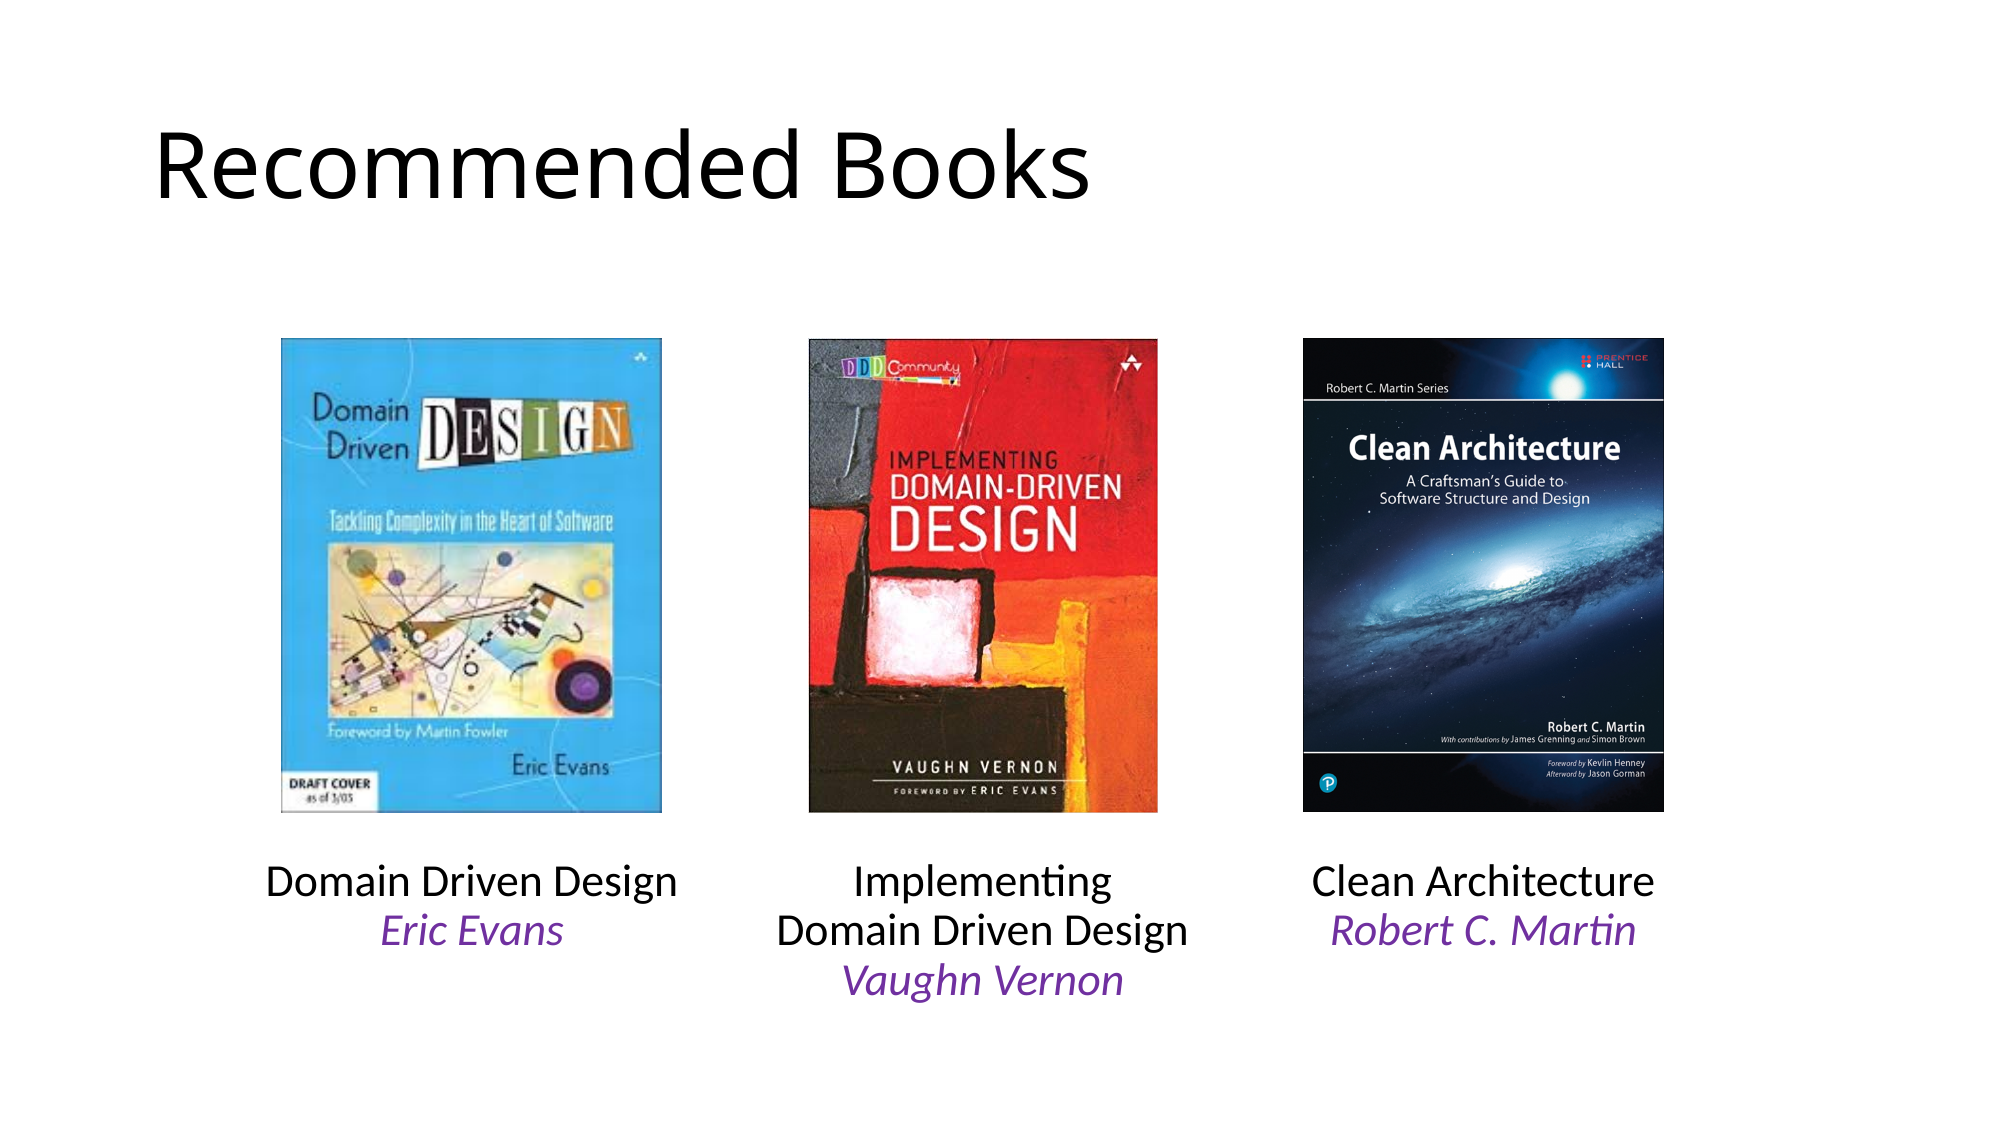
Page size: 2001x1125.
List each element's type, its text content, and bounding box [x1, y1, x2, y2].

picture [1303, 338, 1664, 812]
text_box Clean Architecture Robert C. Martin [1277, 849, 1690, 981]
picture [808, 338, 1158, 813]
picture [281, 338, 662, 813]
text_box Implementing Domain Driven Design Vaughn Vernon [744, 849, 1221, 1043]
list Domain Driven Design Eric Evans [224, 849, 720, 1010]
title Recommended Books [137, 59, 1863, 278]
